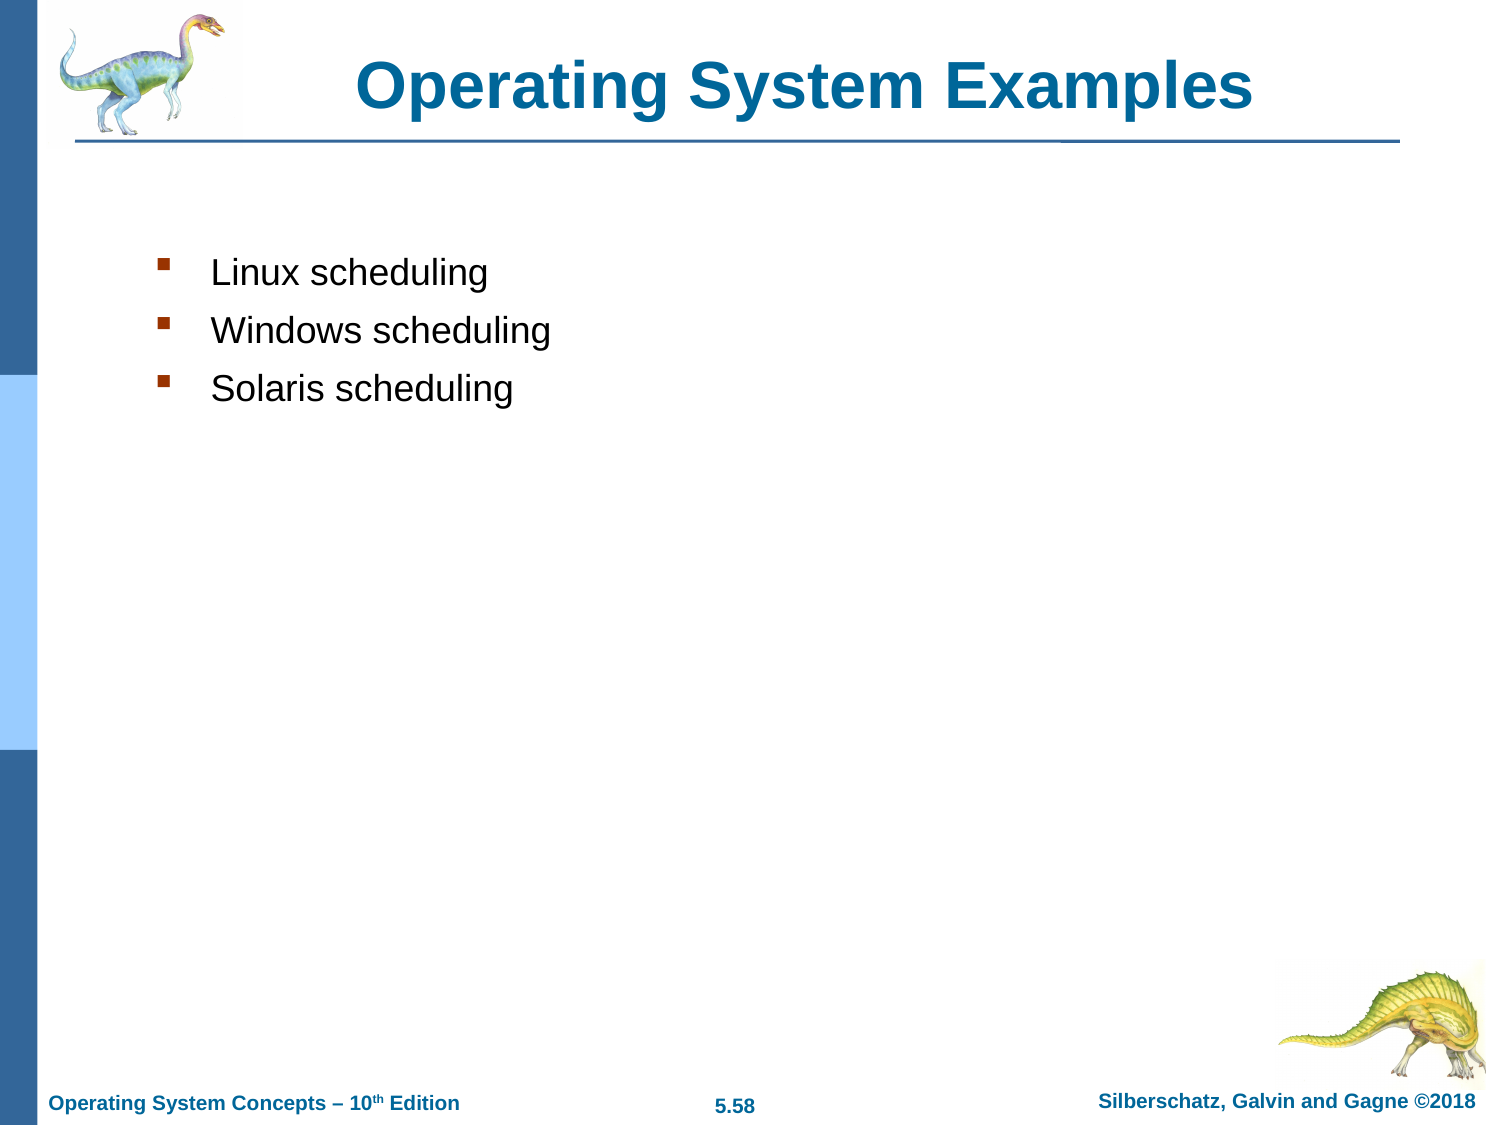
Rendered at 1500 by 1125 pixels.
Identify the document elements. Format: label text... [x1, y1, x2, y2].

title Operating System Examples [186, 35, 1425, 130]
picture [1275, 959, 1486, 1090]
list Linux scheduling Windows scheduling Solaris scheduling [139, 182, 1247, 758]
picture [46, 0, 243, 149]
